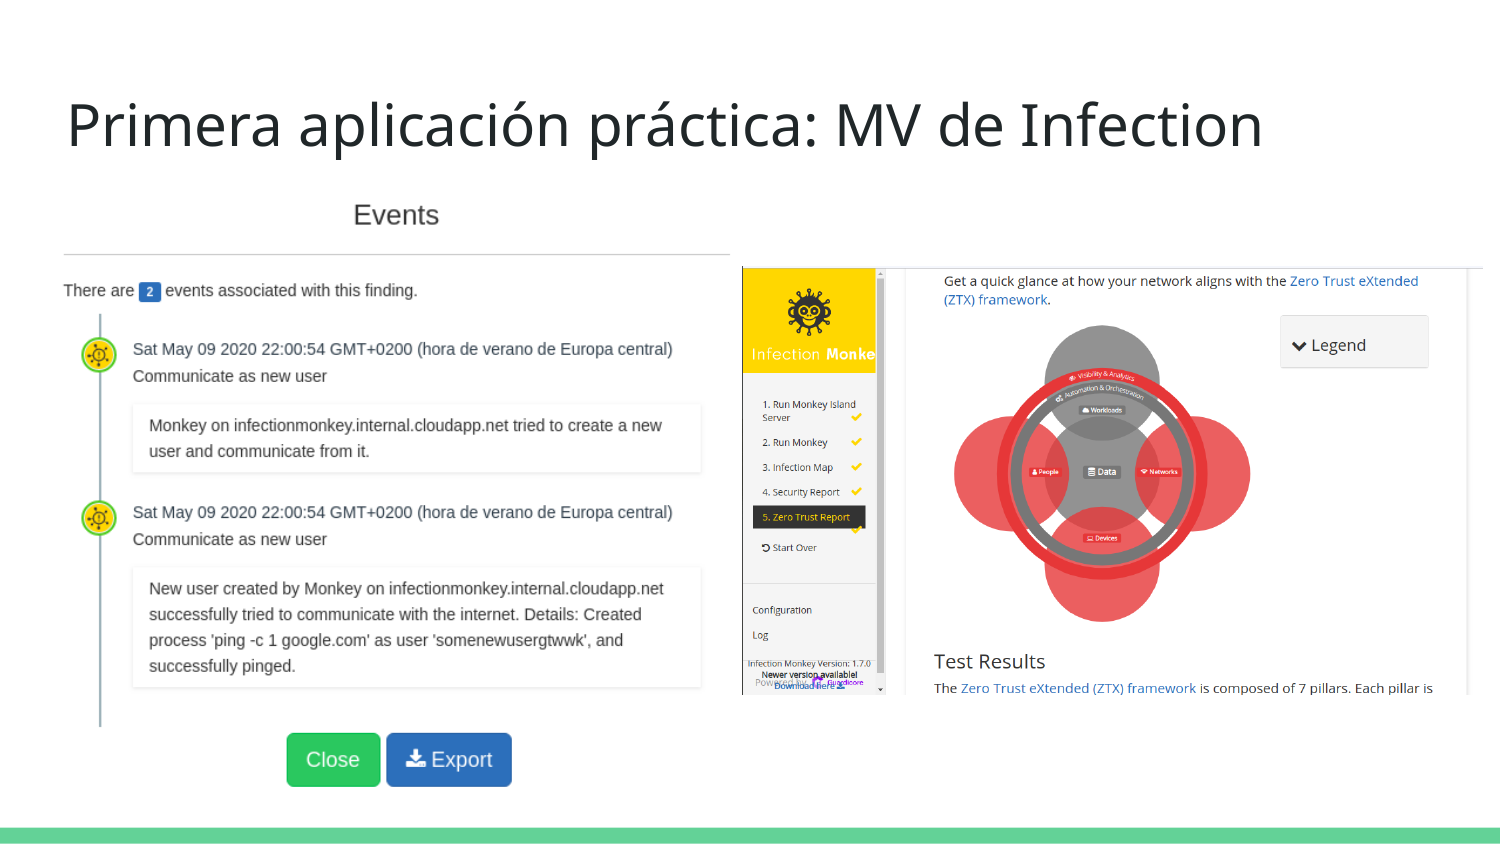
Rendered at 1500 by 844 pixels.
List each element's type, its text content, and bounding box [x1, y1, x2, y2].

title Primera aplicación práctica: MV de Infection Monkey [51, 72, 1449, 167]
picture [50, 166, 1483, 794]
